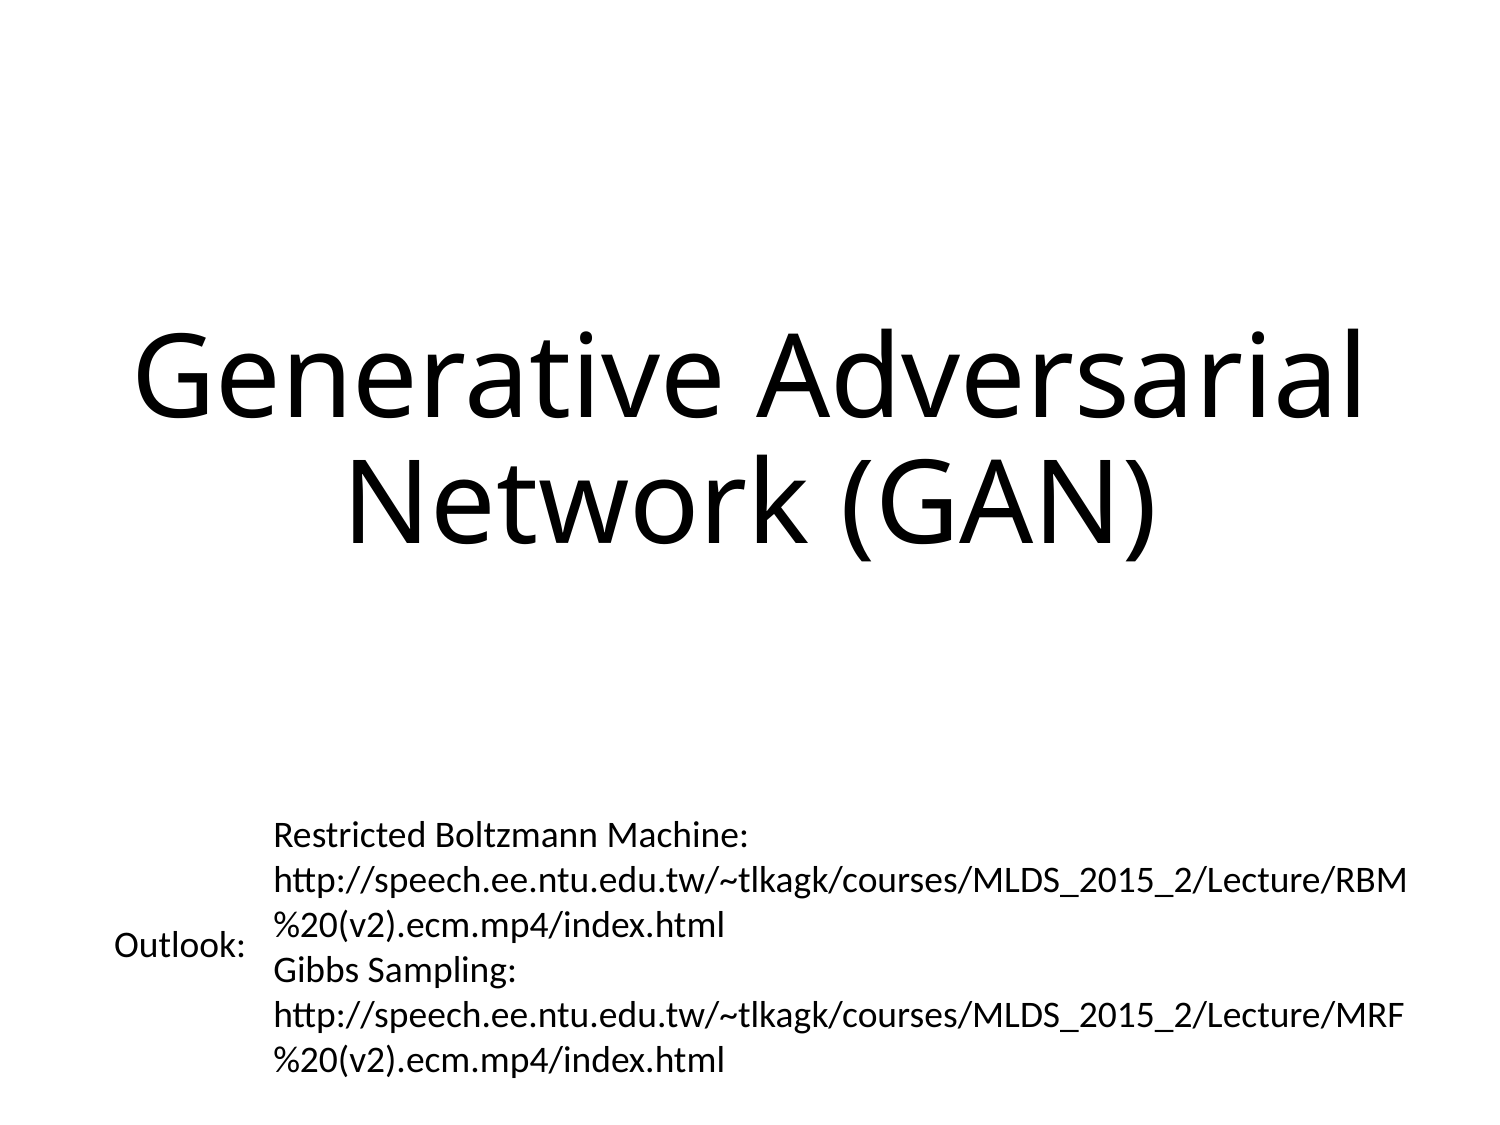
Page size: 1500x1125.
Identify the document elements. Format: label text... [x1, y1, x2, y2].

text_box Restricted Boltzmann Machine: http://speech.ee.ntu.edu.tw/~tlkagk/courses/MLDS_2015_2/Lecture/RBM%20(v2).ecm.mp4/index.html Gibbs Sampling: http://speech.ee.ntu.edu.tw/~tlkagk/courses/MLDS_2015_2/Lecture/MRF%20(v2).ecm.mp4/index.html [258, 802, 1444, 1087]
title Generative Adversarial Network (GAN) [112, 184, 1388, 576]
text_box Outlook: [99, 912, 371, 973]
